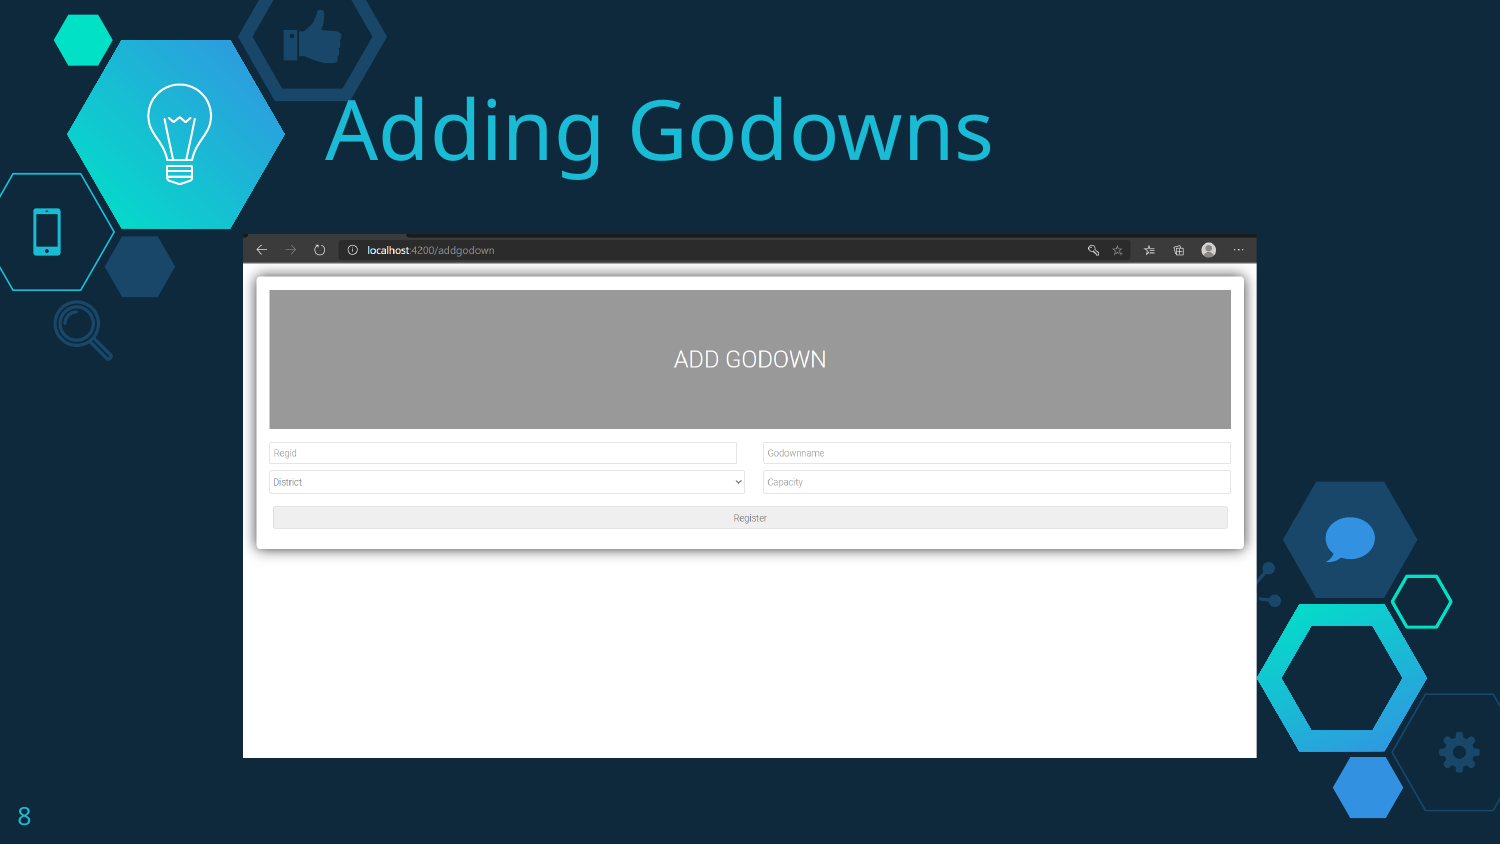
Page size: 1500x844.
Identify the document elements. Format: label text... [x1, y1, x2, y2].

title Adding Godowns [310, 86, 1388, 192]
slide_number 8 [2, 785, 93, 844]
picture [242, 233, 1257, 758]
